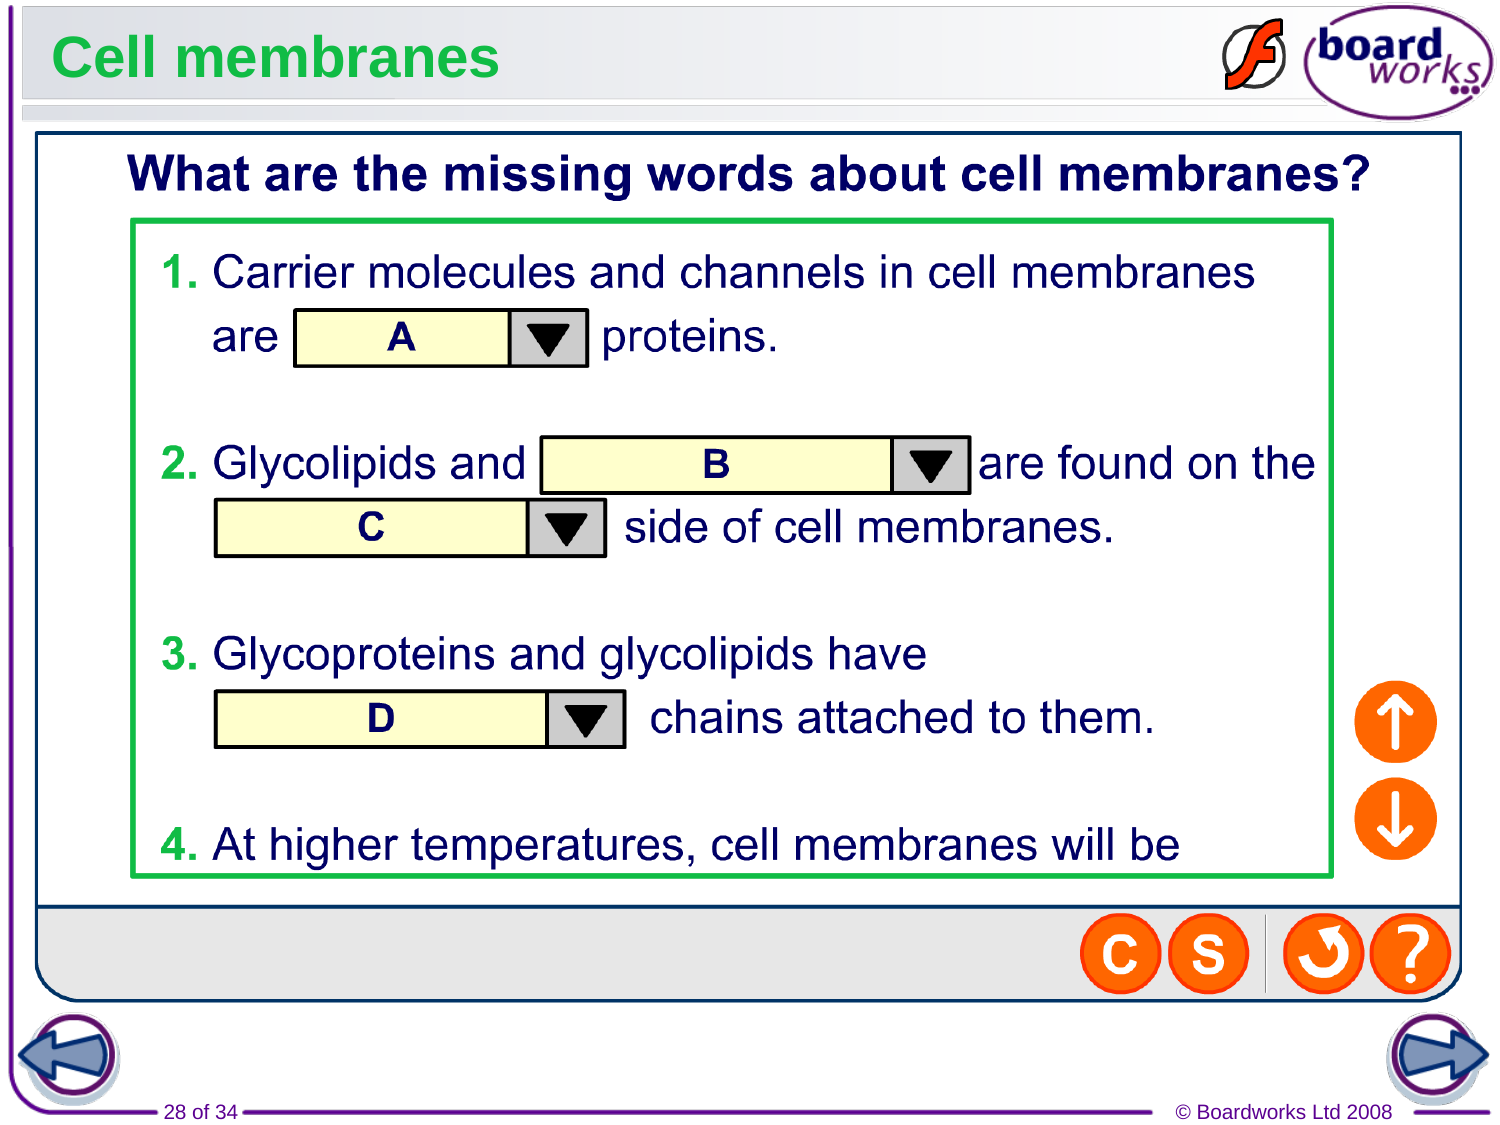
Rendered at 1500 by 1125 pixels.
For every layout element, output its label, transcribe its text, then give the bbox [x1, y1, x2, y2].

title Cell membranes [36, 8, 1225, 100]
picture [0, 0, 1500, 1125]
